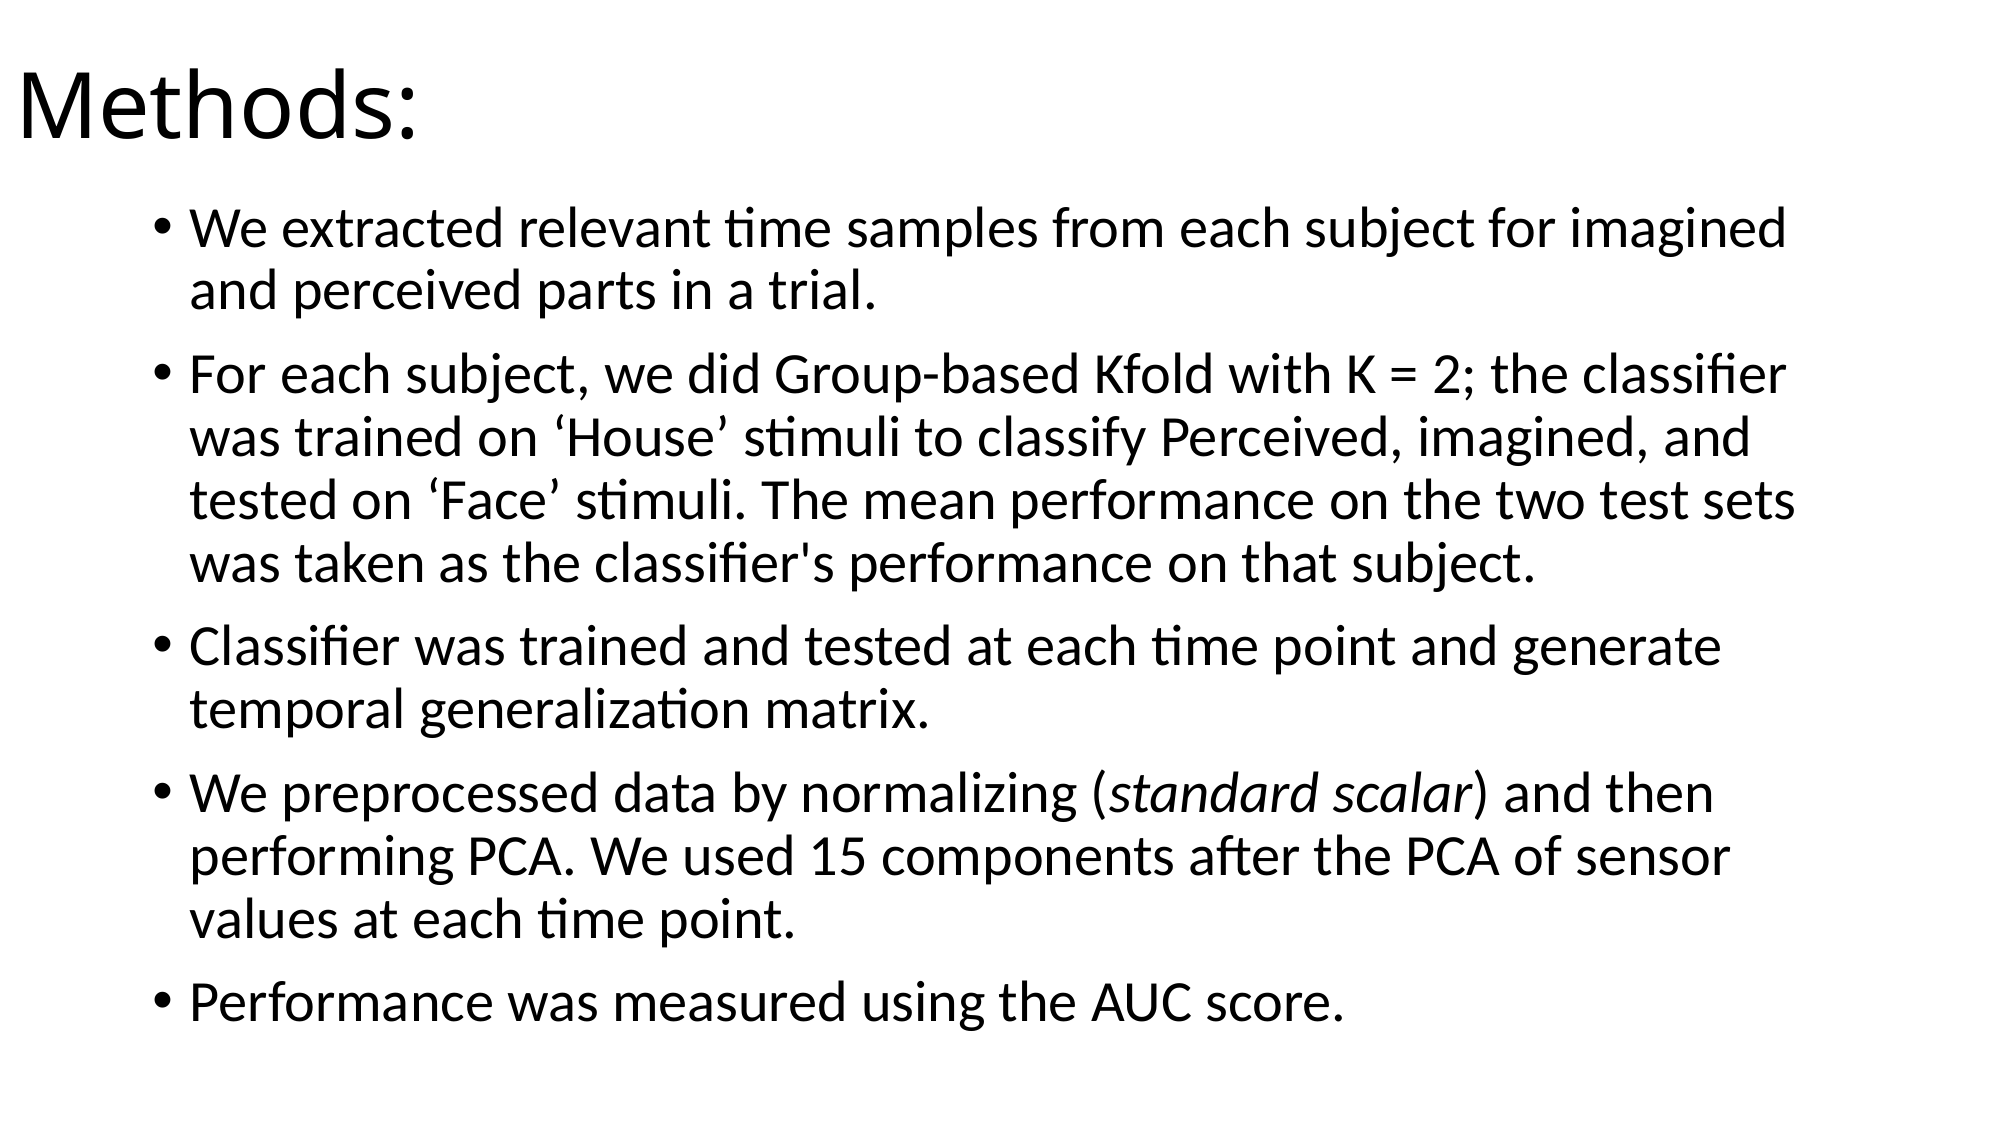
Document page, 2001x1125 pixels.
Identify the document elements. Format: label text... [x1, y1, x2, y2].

title Methods: [0, 0, 1725, 218]
list We extracted relevant time samples from each subject for imagined and perceived parts in a trial. For each subject, we did Group-based Kfold with K = 2; the classifier was trained on ‘House’ stimuli to classify Perceived, imagined, and tested on ‘Face’ stimuli. The mean performance on the two test sets was taken as the classifier's performance on that subject. Classifier was trained and tested at each time point and generate temporal generalization matrix. We preprocessed data by normalizing (standard scalar) and then performing PCA. We used 15 components after the PCA of sensor values at each time point. Performance was measured using the AUC score. [137, 189, 1863, 1125]
